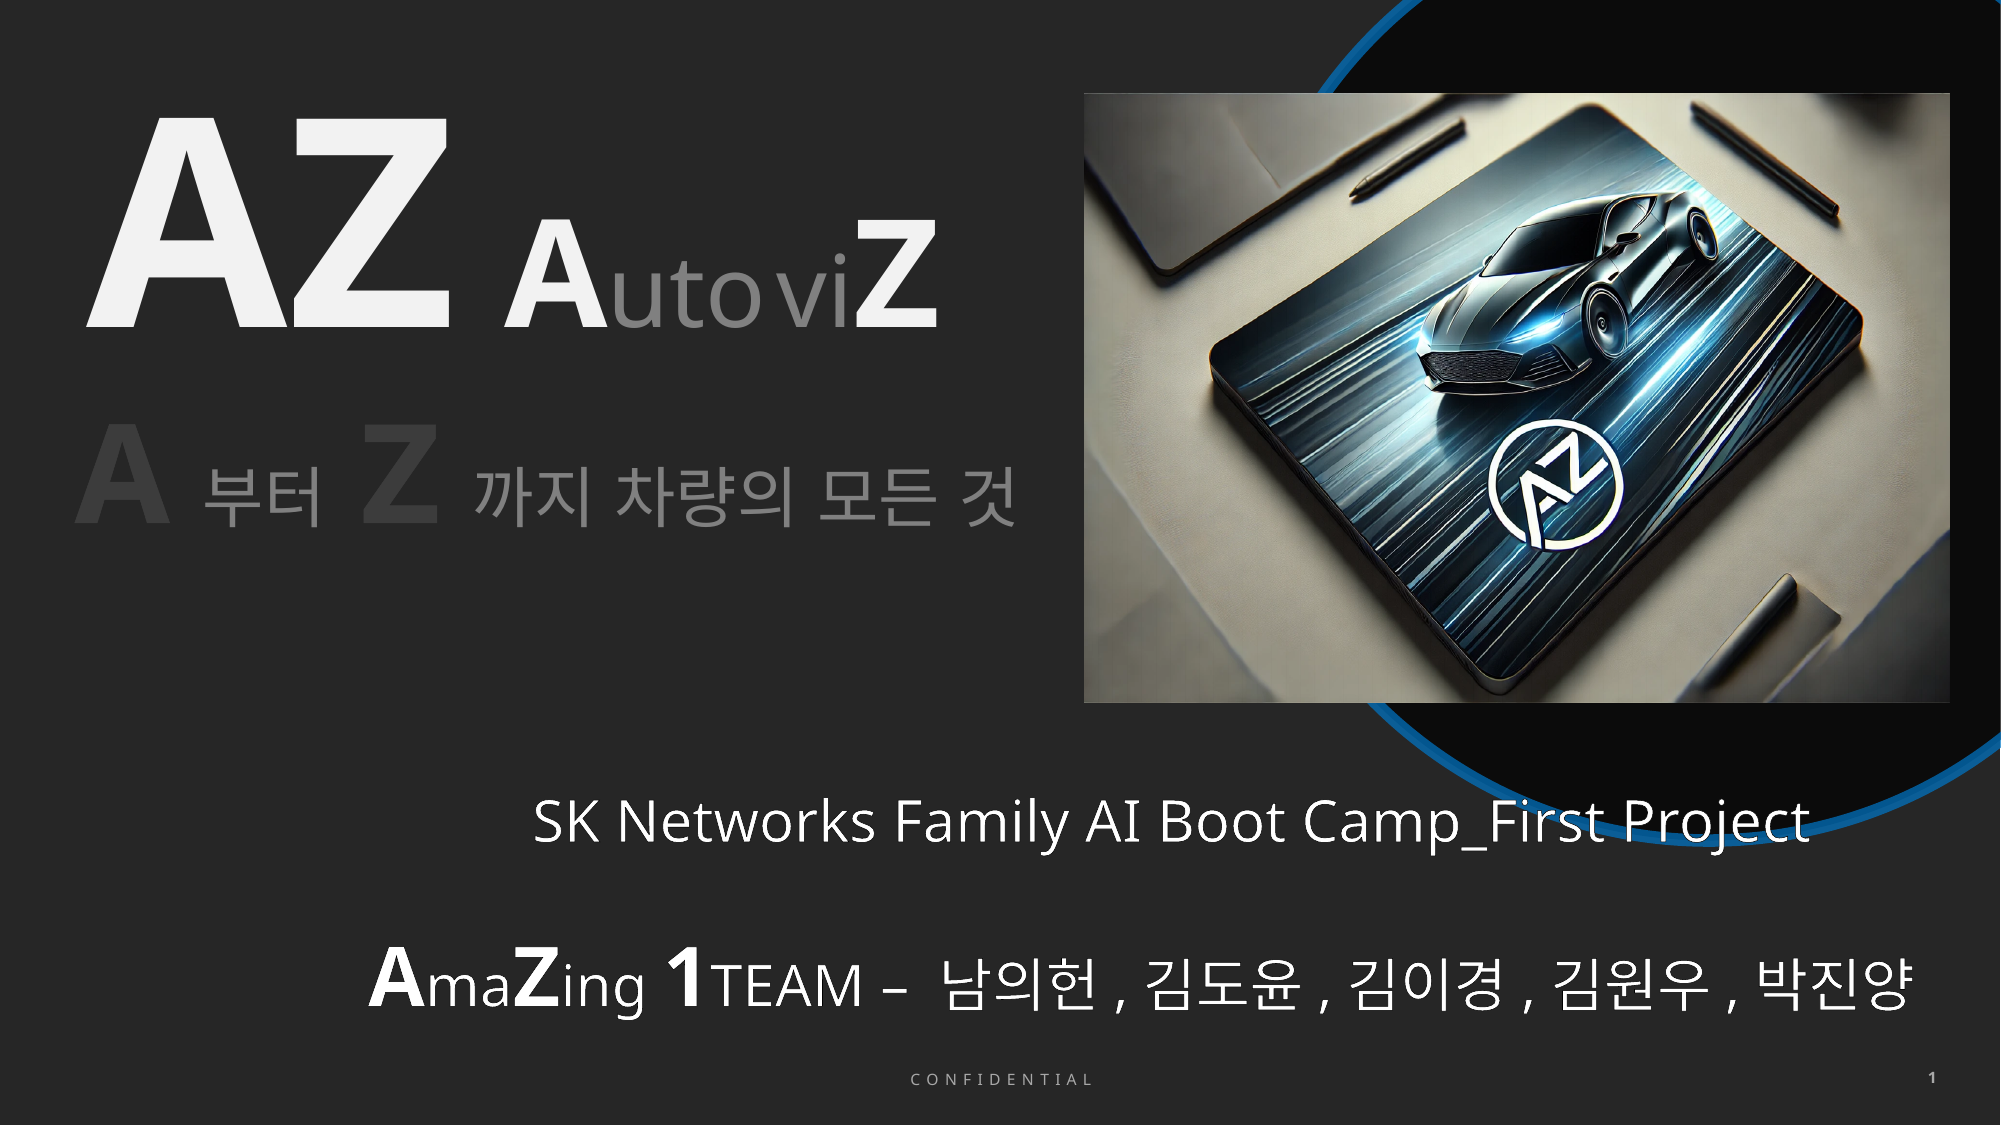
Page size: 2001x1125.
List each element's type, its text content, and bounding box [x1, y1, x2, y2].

text_box SK Networks Family AI Boot Camp_First Project AmaZing 1TEAM – 남의헌,김도윤,김이경,김원우,박진양 [273, 776, 2000, 1036]
picture [1084, 92, 1951, 703]
text_box AZ Auto viZ A부터 Z까지 차량의 모든 것 [0, 141, 1228, 888]
